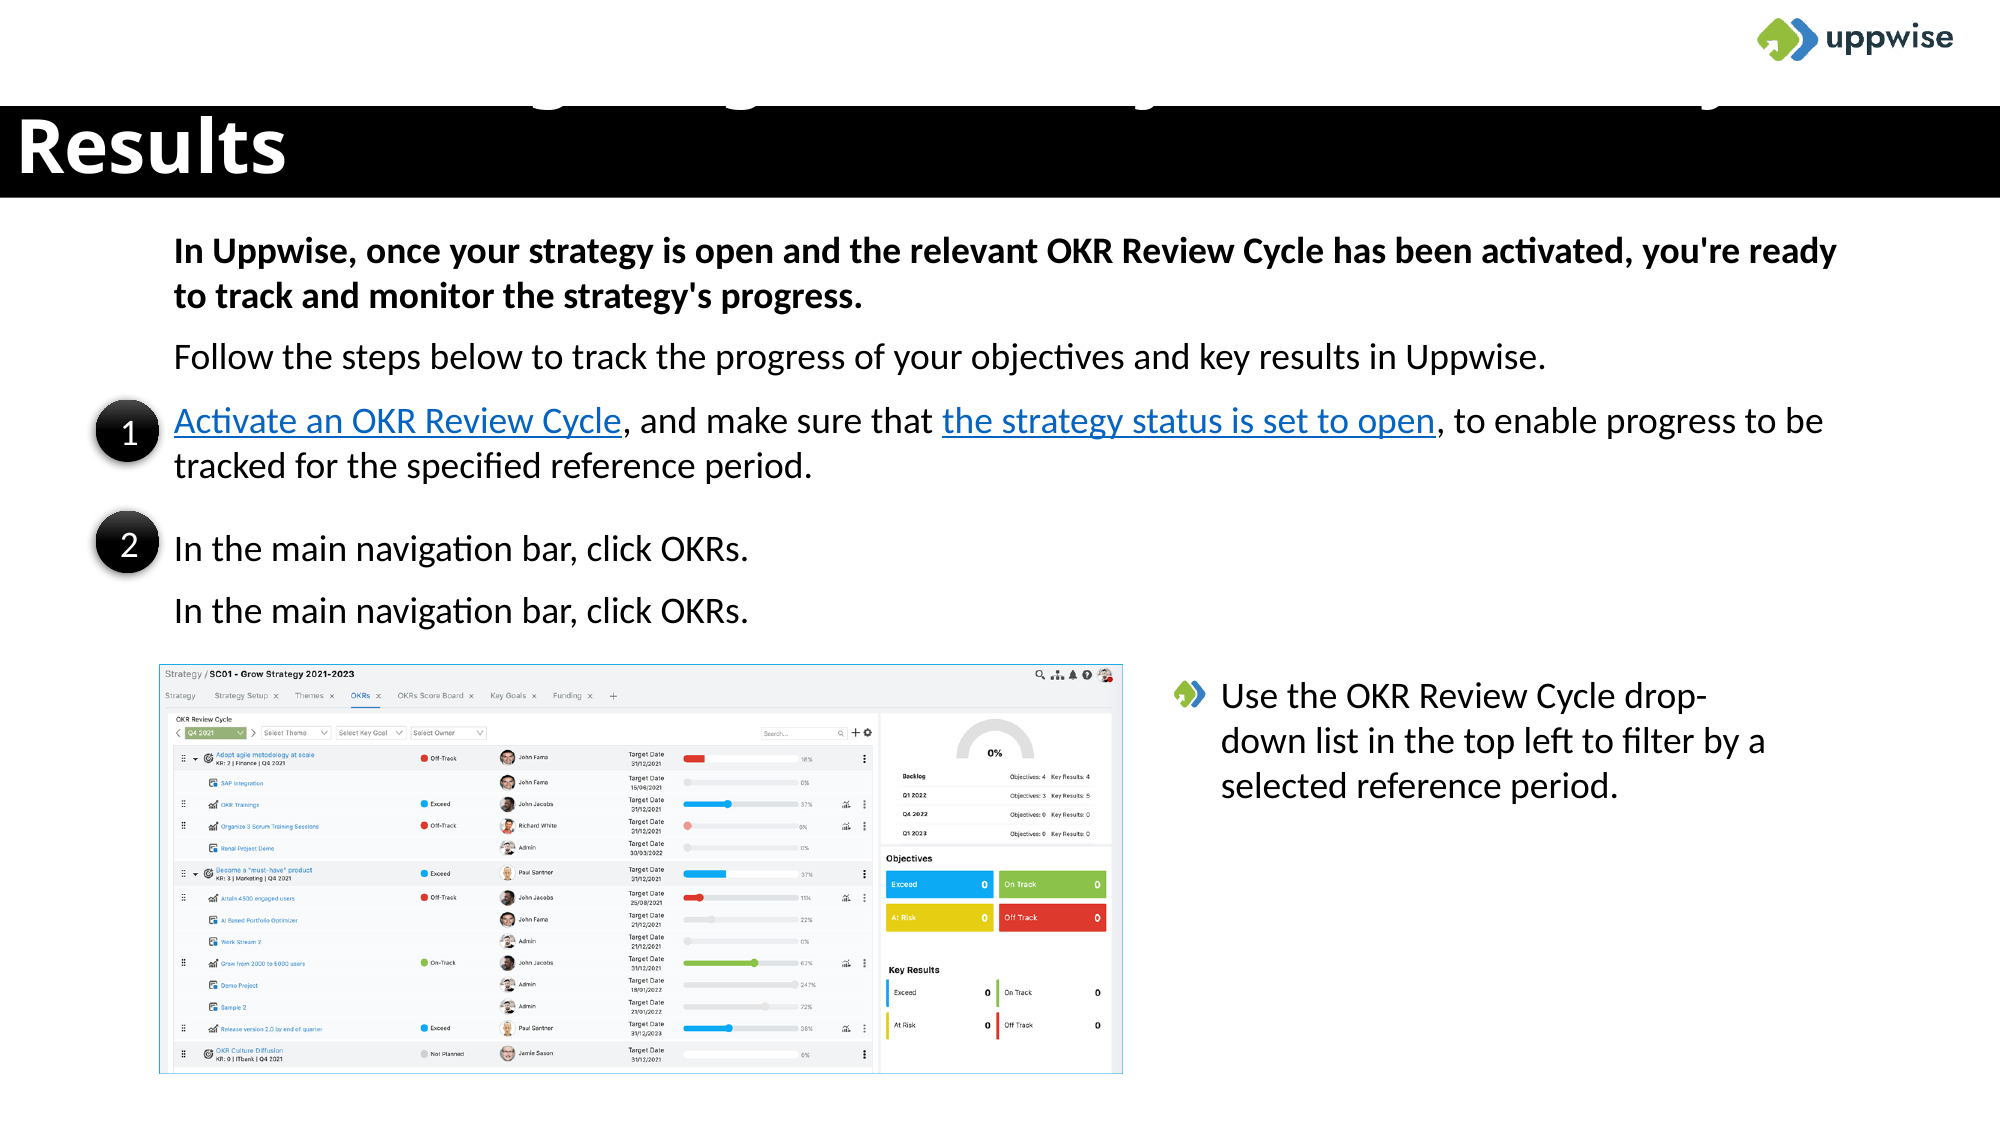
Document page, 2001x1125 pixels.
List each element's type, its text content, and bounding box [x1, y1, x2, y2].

text_box In Uppwise, once your strategy is open and the relevant OKR Review Cycle has been activated, you're ready to track and monitor the strategy's progress. [159, 218, 1875, 324]
text_box In the main navigation bar, click OKRs. [159, 578, 1160, 639]
text_box Follow the steps below to track the progress of your objectives and key results in Uppwise. [159, 324, 1875, 385]
picture [159, 664, 1123, 1074]
picture [1757, 18, 1953, 61]
text_box 2 [95, 511, 159, 574]
text_box Use the OKR Review Cycle drop-down list in the top left to filter by a selected reference period. [1159, 664, 1789, 814]
text_box 3. Tracking Progress of Objectives and Key Results [0, 106, 2000, 198]
text_box Activate an OKR Review Cycle, and make sure that the strategy status is set to open, to enable progress to be tracked for the specified reference period. [159, 388, 1875, 494]
picture [1174, 680, 1207, 708]
text_box 1 [95, 399, 160, 462]
text_box In the main navigation bar, click OKRs. [159, 516, 1160, 577]
